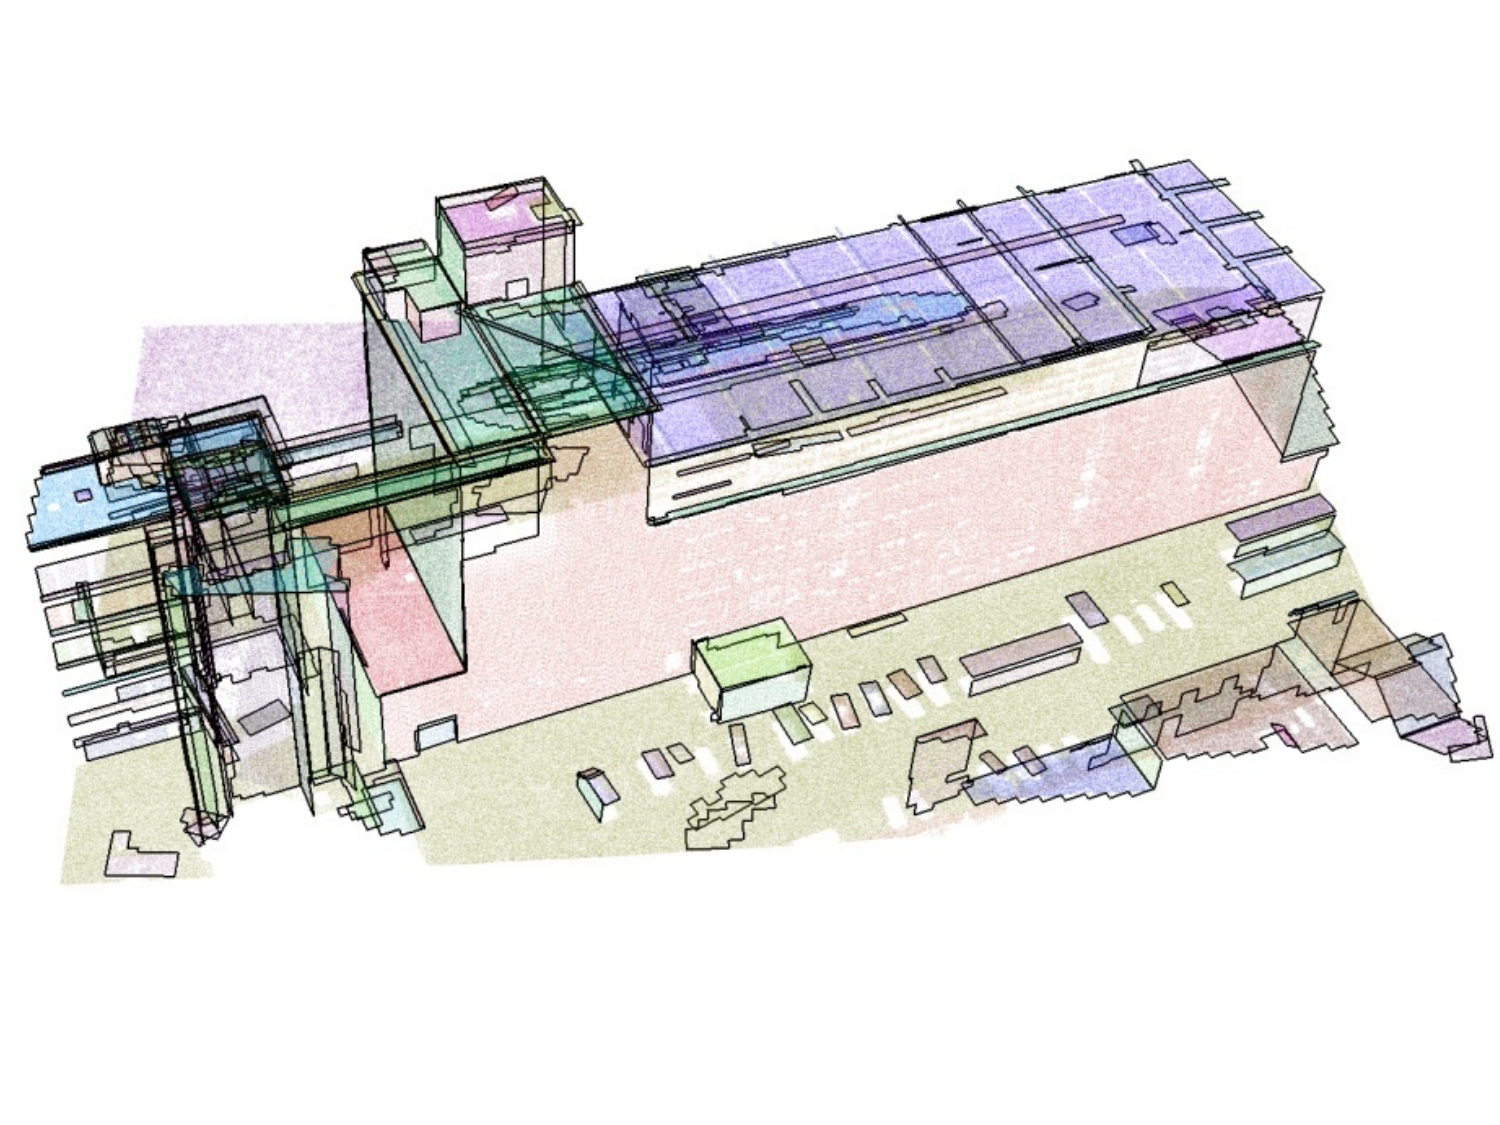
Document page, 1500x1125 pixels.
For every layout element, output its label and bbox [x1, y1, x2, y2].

picture [18, 148, 1500, 894]
